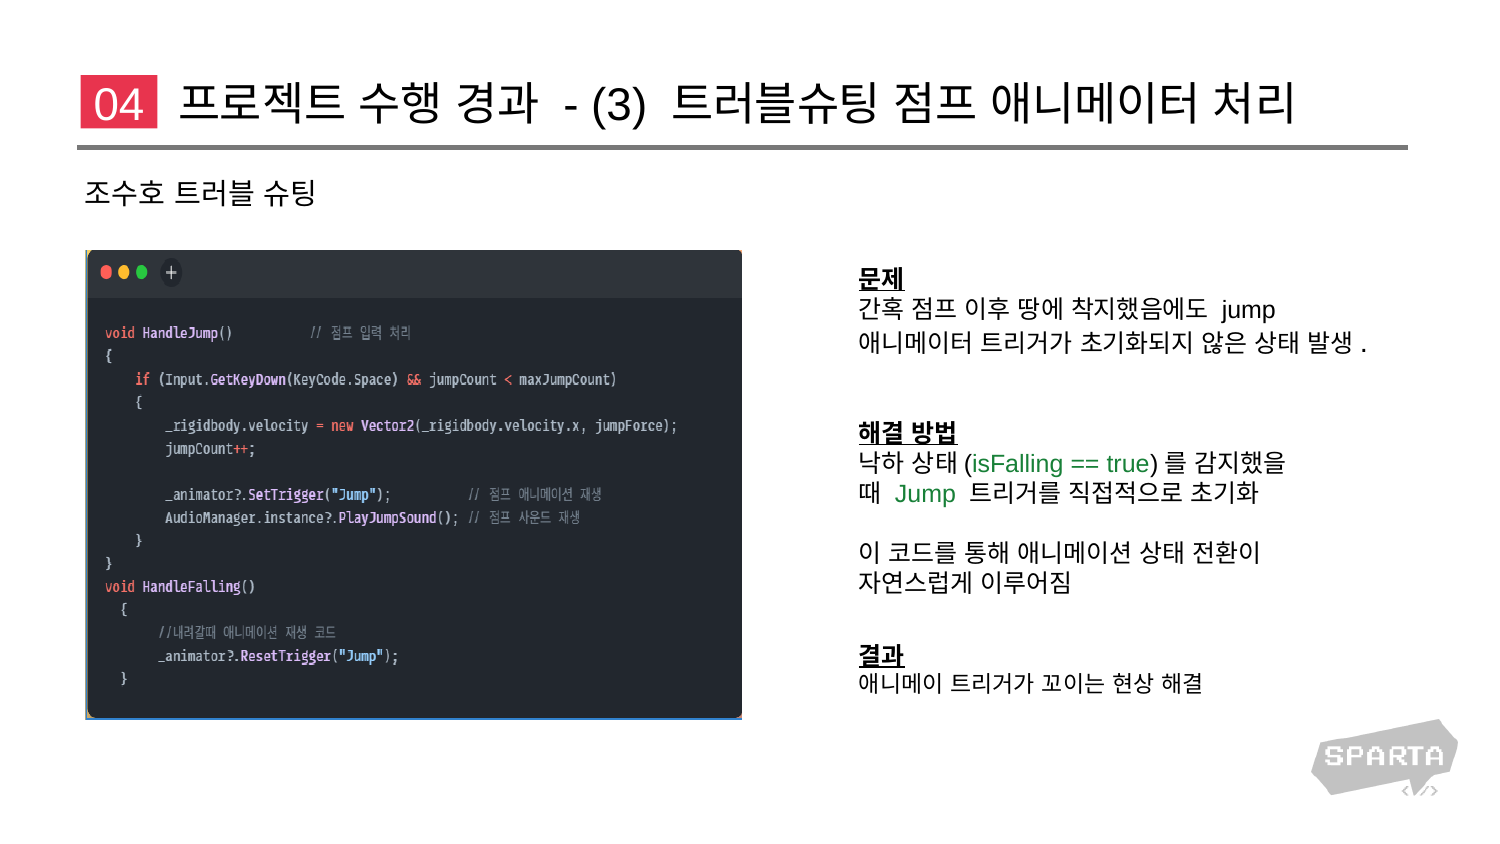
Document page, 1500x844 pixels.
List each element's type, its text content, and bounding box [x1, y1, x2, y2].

picture [1311, 719, 1458, 796]
text_box 04 [73, 75, 165, 144]
picture [84, 250, 742, 721]
text_box 해결 방법 낙하 상태(isFalling == true)를 감지했을 때 Jump 트리거를 직접적으로 초기화 이 코드를 통해 애니메이션 상태 전환이 자연스럽게 이루어짐 [843, 402, 1329, 586]
text_box 문제 간혹 점프 이후 땅에 착지했음에도 jump 애니메이터 트리거가 초기화되지 않은 상태 발생. [843, 248, 1401, 374]
text_box 결과 애니메이 트리거가 꼬이는 현상 해결 [843, 624, 1269, 720]
picture [77, 145, 1409, 151]
text_box 프로젝트 수행 경과 - (3) 트러블슈팅 점프 애니메이터 처리 [178, 67, 1500, 136]
text_box 조수호 트러블 슈팅 [85, 165, 1363, 221]
